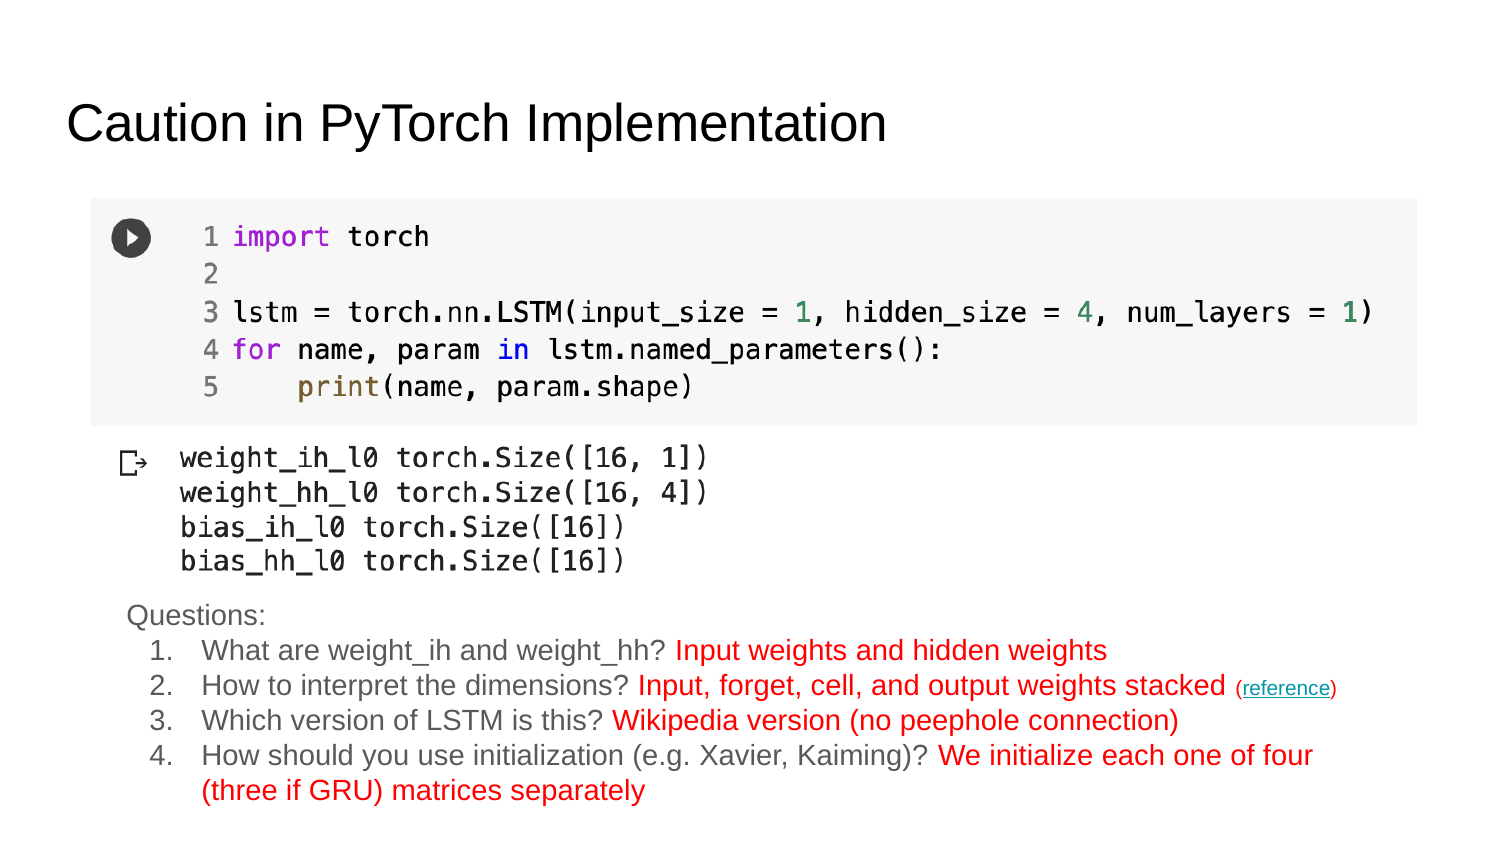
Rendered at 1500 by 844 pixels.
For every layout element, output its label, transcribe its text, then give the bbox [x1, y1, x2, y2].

title Caution in PyTorch Implementation [51, 72, 1449, 167]
text_box Questions: What are weight_ih and weight_hh? Input weights and hidden weights How to interpret the dimensions? Input, forget, cell, and output weights stacked (reference) Which version of LSTM is this? Wikipedia version (no peephole connection) How should you use initialization (e.g. Xavier, Kaiming)? We initialize each one of four (three if GRU) matrices separately [111, 610, 1384, 822]
picture [82, 188, 1417, 602]
